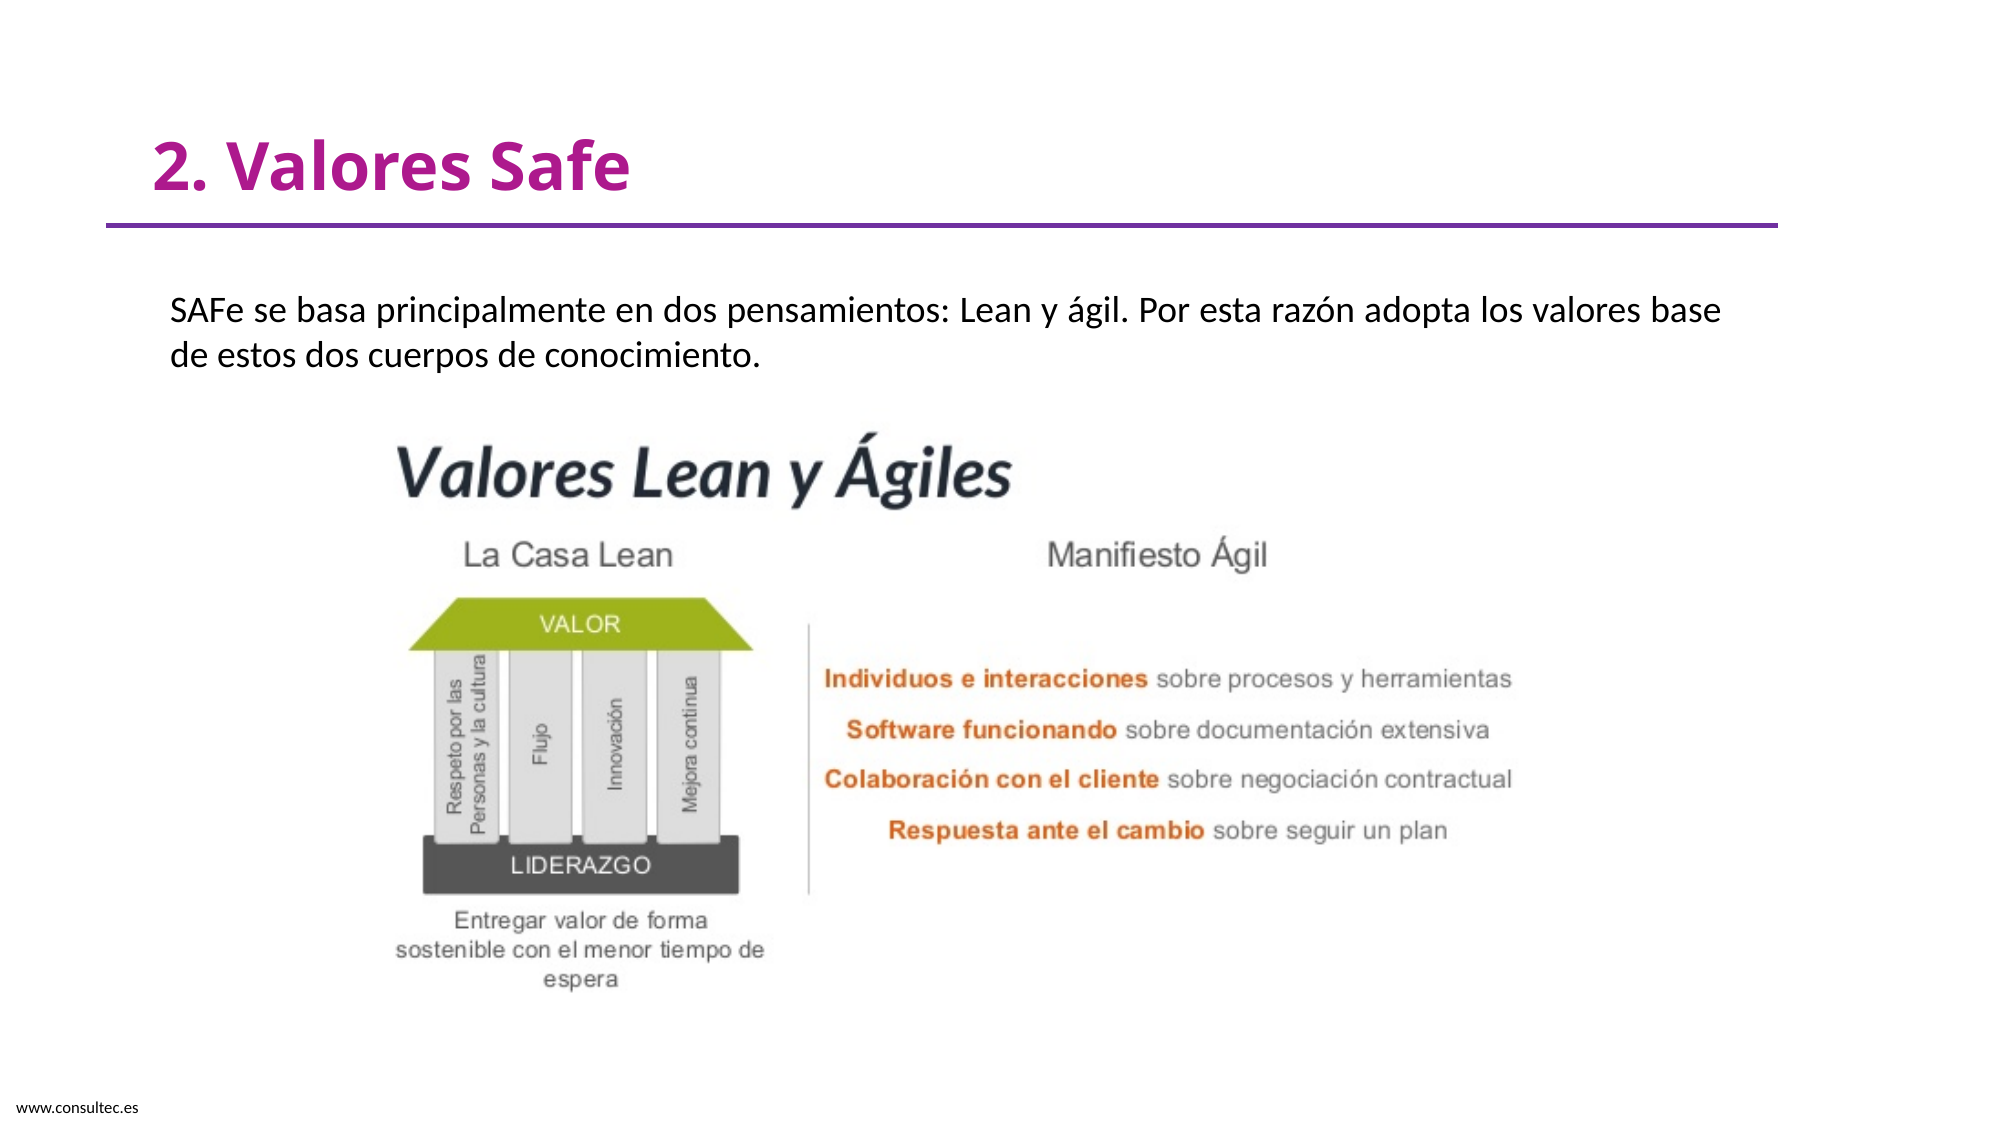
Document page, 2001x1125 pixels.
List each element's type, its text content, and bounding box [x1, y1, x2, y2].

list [365, 408, 1529, 1064]
text_box SAFe se basa principalmente en dos pensamientos: Lean y ágil. Por esta razón adopta los valores base de estos dos cuerpos de conocimiento. [155, 277, 1739, 383]
text_box www.consultec.es [1, 1089, 154, 1125]
title 2. Valores Safe [137, 59, 1863, 278]
